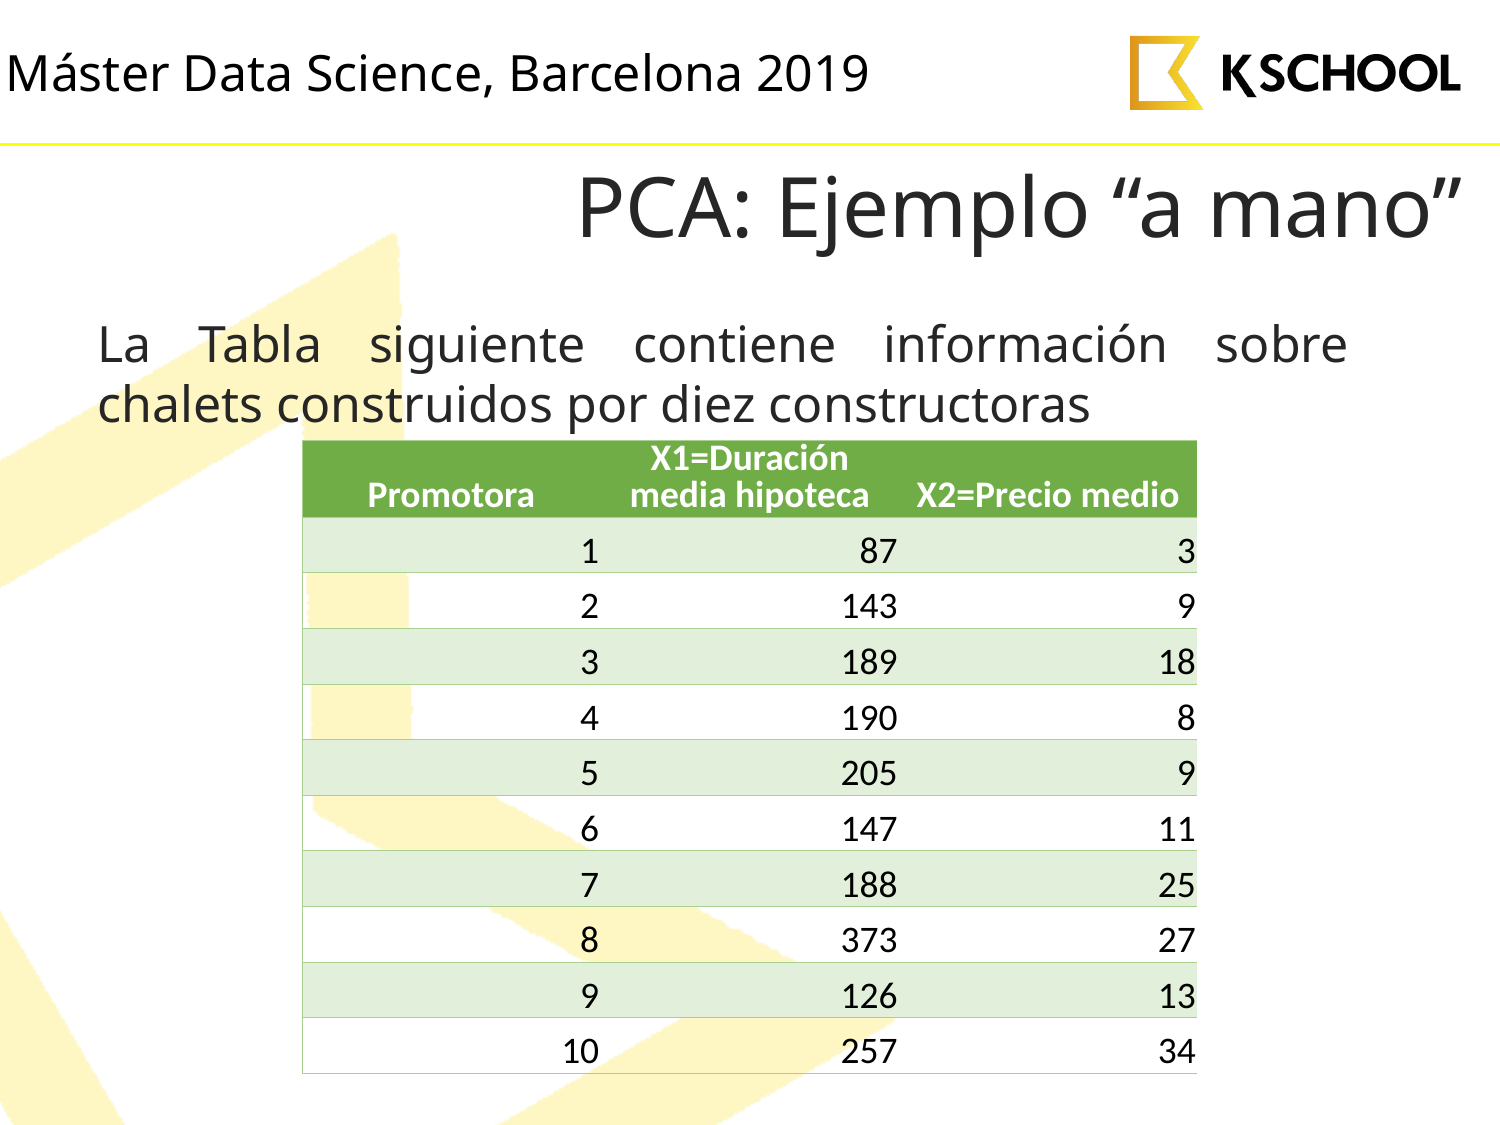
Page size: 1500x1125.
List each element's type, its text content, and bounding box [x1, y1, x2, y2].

list La Tabla siguiente contiene información sobre chalets construidos por diez constructoras [82, 305, 1365, 521]
table_cell 27 [899, 907, 1197, 962]
table_cell 190 [601, 685, 899, 739]
table_cell 2 [303, 573, 601, 628]
table_cell 4 [303, 685, 601, 739]
table_cell 18 [899, 629, 1197, 684]
table_cell 25 [899, 851, 1197, 906]
table_cell 7 [303, 851, 601, 906]
title PCA: Ejemplo “a mano” [330, 147, 1478, 268]
picture [0, 188, 919, 1125]
table_cell 87 [601, 521, 899, 572]
picture [1121, 23, 1473, 120]
table_cell 11 [899, 796, 1197, 850]
table_cell 188 [601, 851, 899, 906]
table_cell 373 [601, 907, 899, 962]
table_cell 5 [303, 740, 601, 795]
table_cell 205 [601, 740, 899, 795]
table_cell 8 [303, 907, 601, 962]
table_cell 147 [601, 796, 899, 850]
table_cell 6 [303, 796, 601, 850]
table_cell 9 [303, 963, 601, 1017]
table_cell 143 [601, 573, 899, 628]
table_cell 13 [899, 963, 1197, 1017]
table_cell 126 [601, 963, 899, 1017]
table_cell 3 [303, 629, 601, 684]
table_cell 189 [601, 629, 899, 684]
table_cell 10 [303, 1018, 601, 1073]
table_cell 3 [899, 521, 1197, 572]
table_cell 257 [601, 1018, 899, 1073]
table_cell 9 [899, 573, 1197, 628]
table_cell 1 [303, 521, 601, 572]
table_cell 34 [899, 1018, 1197, 1073]
table_cell 9 [899, 740, 1197, 795]
table_cell 8 [899, 685, 1197, 739]
